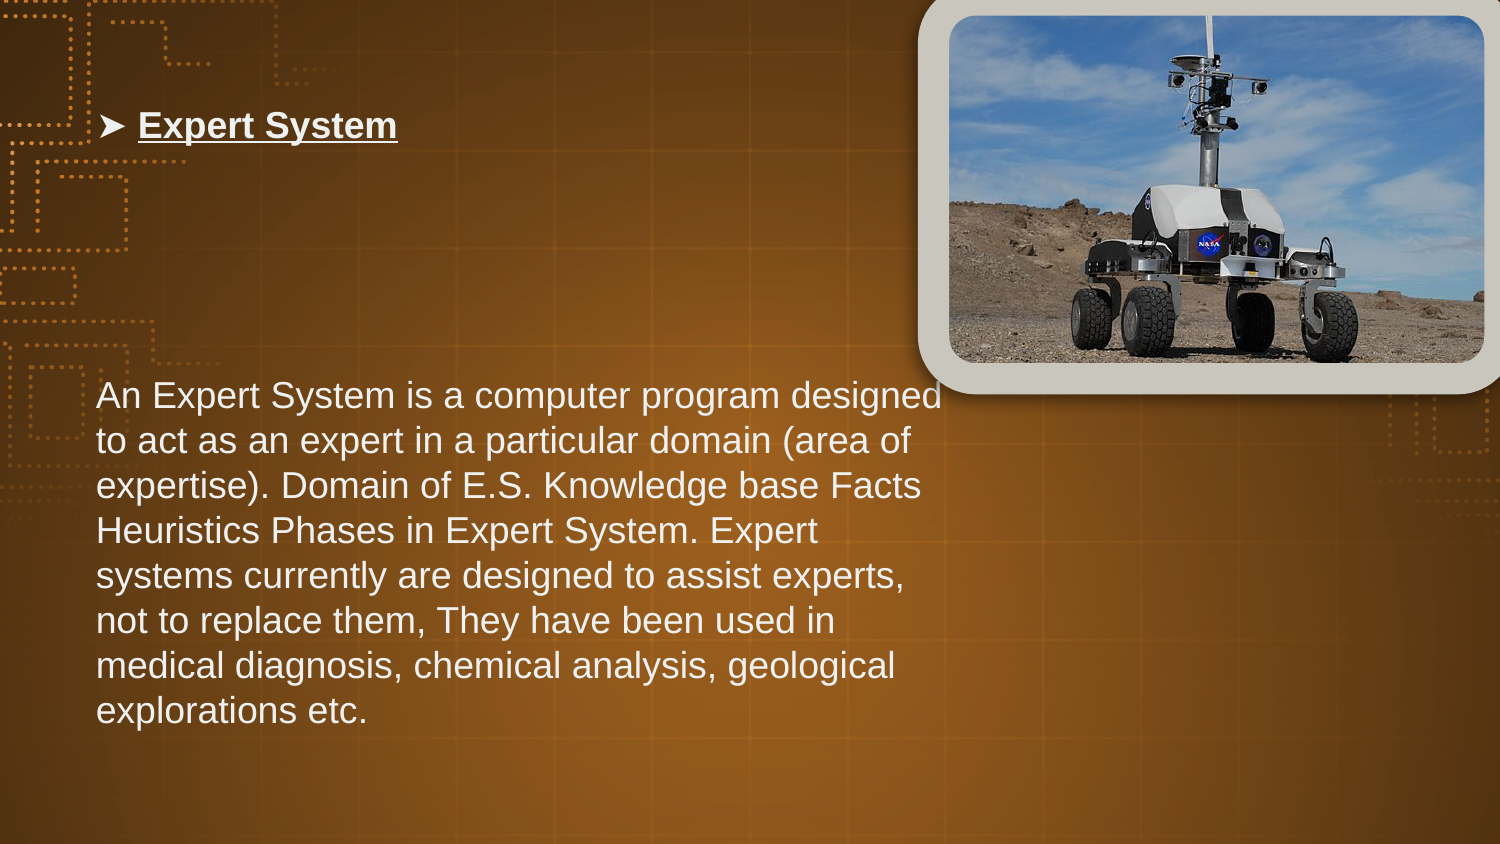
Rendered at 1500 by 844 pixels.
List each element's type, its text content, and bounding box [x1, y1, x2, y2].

text_box ➤ Expert System An Expert System is a computer program designed to act as an expert in a particular domain (area of expertise). Domain of E.S. Knowledge base Facts Heuristics Phases in Expert System. Expert systems currently are designed to assist experts, not to replace them, They have been used in medical diagnosis, chemical analysis, geological explorations etc. [81, 23, 973, 739]
picture [933, 0, 1500, 379]
